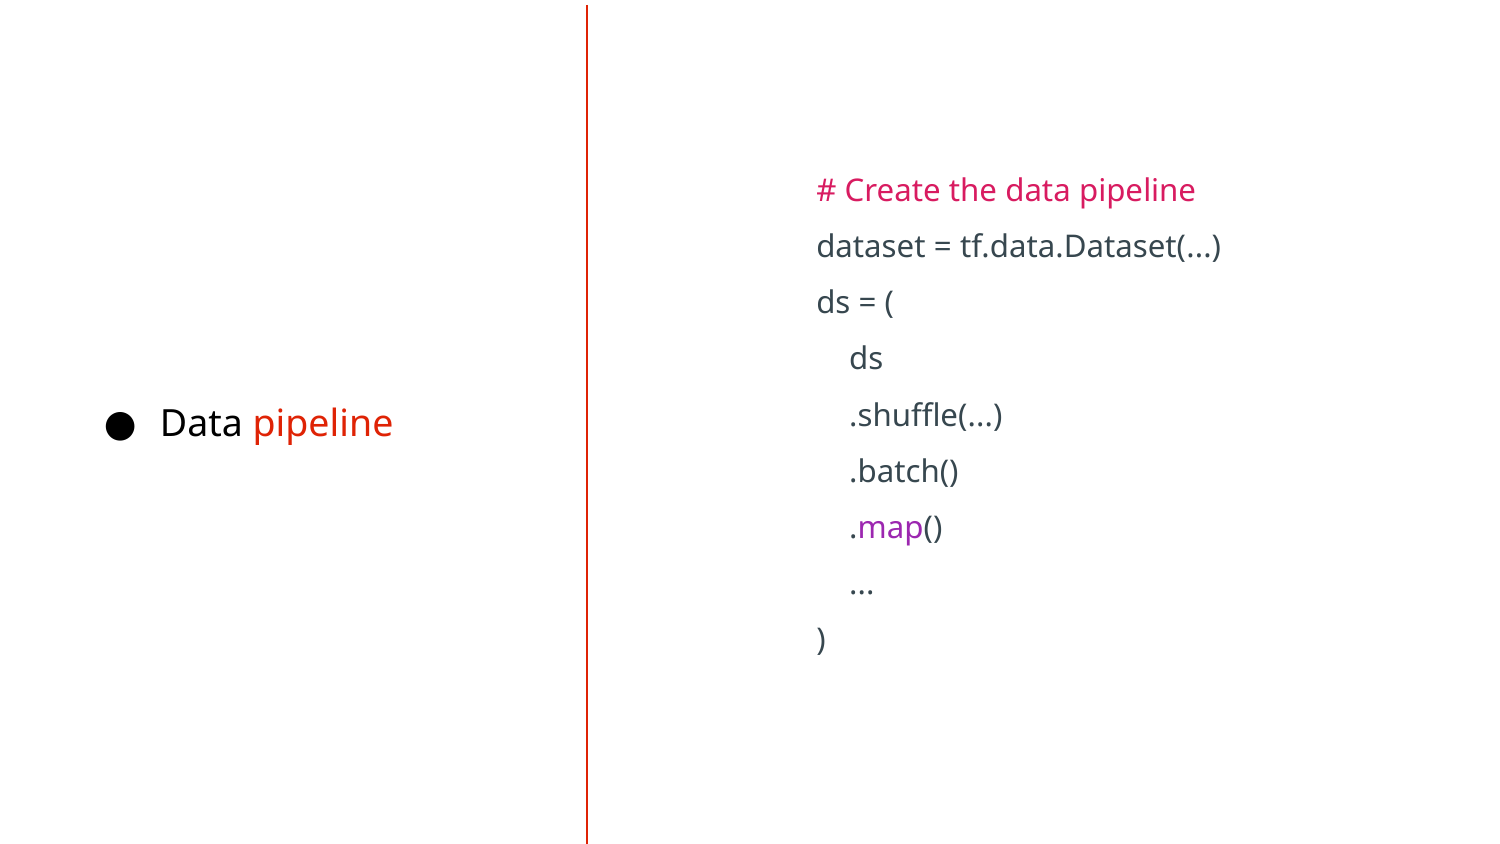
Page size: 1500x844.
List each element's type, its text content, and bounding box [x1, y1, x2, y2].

text_box Data pipeline [69, 383, 563, 459]
text_box # Create the data pipeline dataset = tf.data.Dataset(...) ds = ( ds .shuffle(...) .batch() .map() ... ) [801, 136, 1417, 728]
